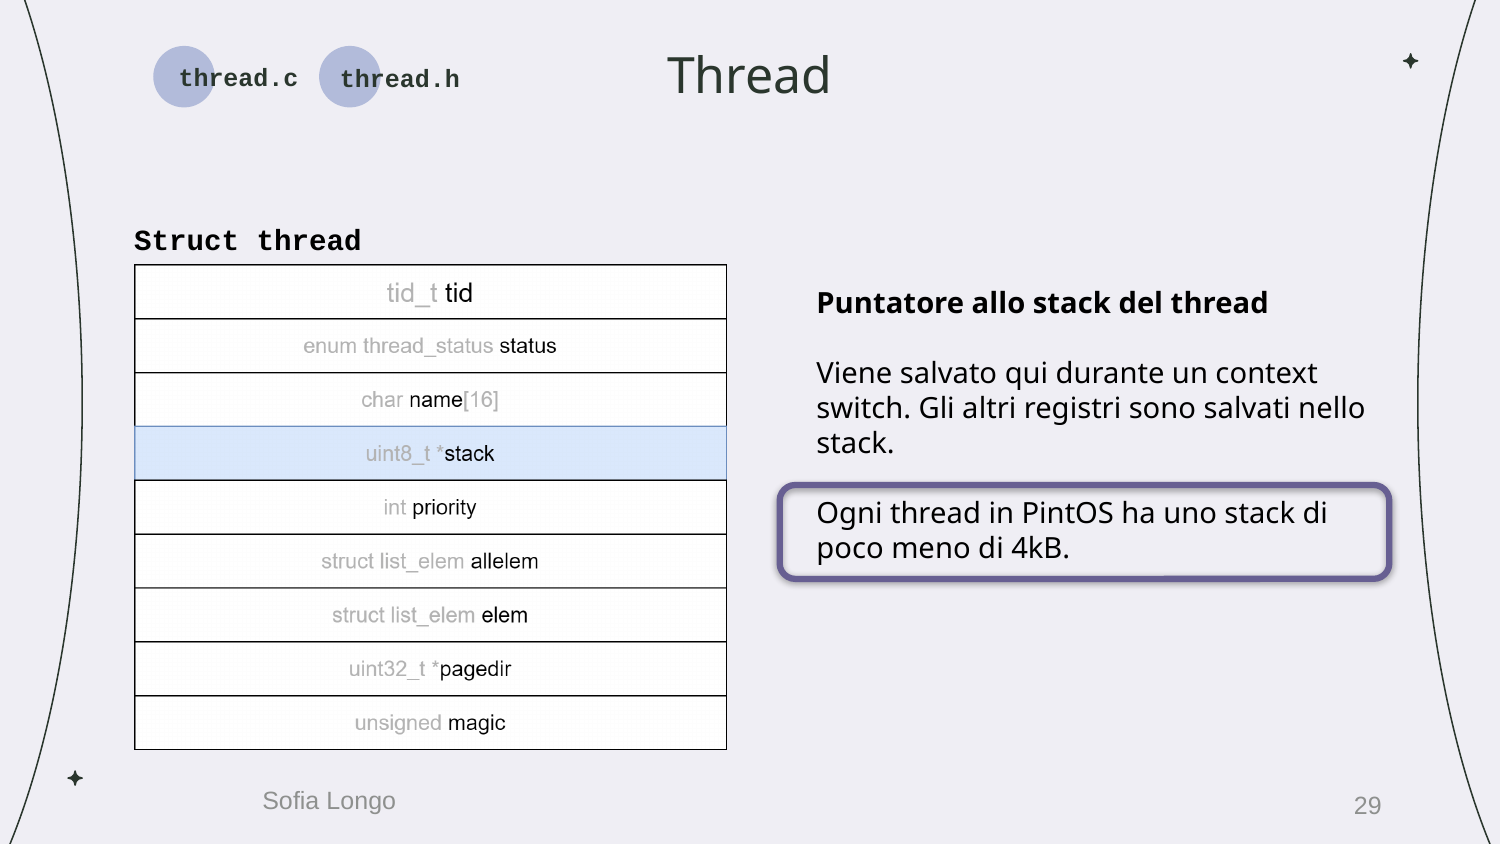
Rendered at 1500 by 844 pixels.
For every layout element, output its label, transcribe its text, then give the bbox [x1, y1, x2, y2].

picture [133, 264, 728, 750]
title Thread [118, 28, 1382, 123]
text_box thread.h [324, 54, 485, 108]
text_box Puntatore allo stack del thread Viene salvato qui durante un context switch. Gli altri registri sono salvati nello stack. Ogni thread in PintOS ha uno stack di poco meno di 4kB. [801, 277, 1382, 482]
text_box [329, 45, 371, 54]
text_box Struct thread [119, 214, 421, 265]
text_box [776, 481, 1393, 583]
text_box thread.c [163, 58, 324, 107]
text_box [153, 45, 209, 100]
slide_number 29 [1059, 782, 1397, 828]
